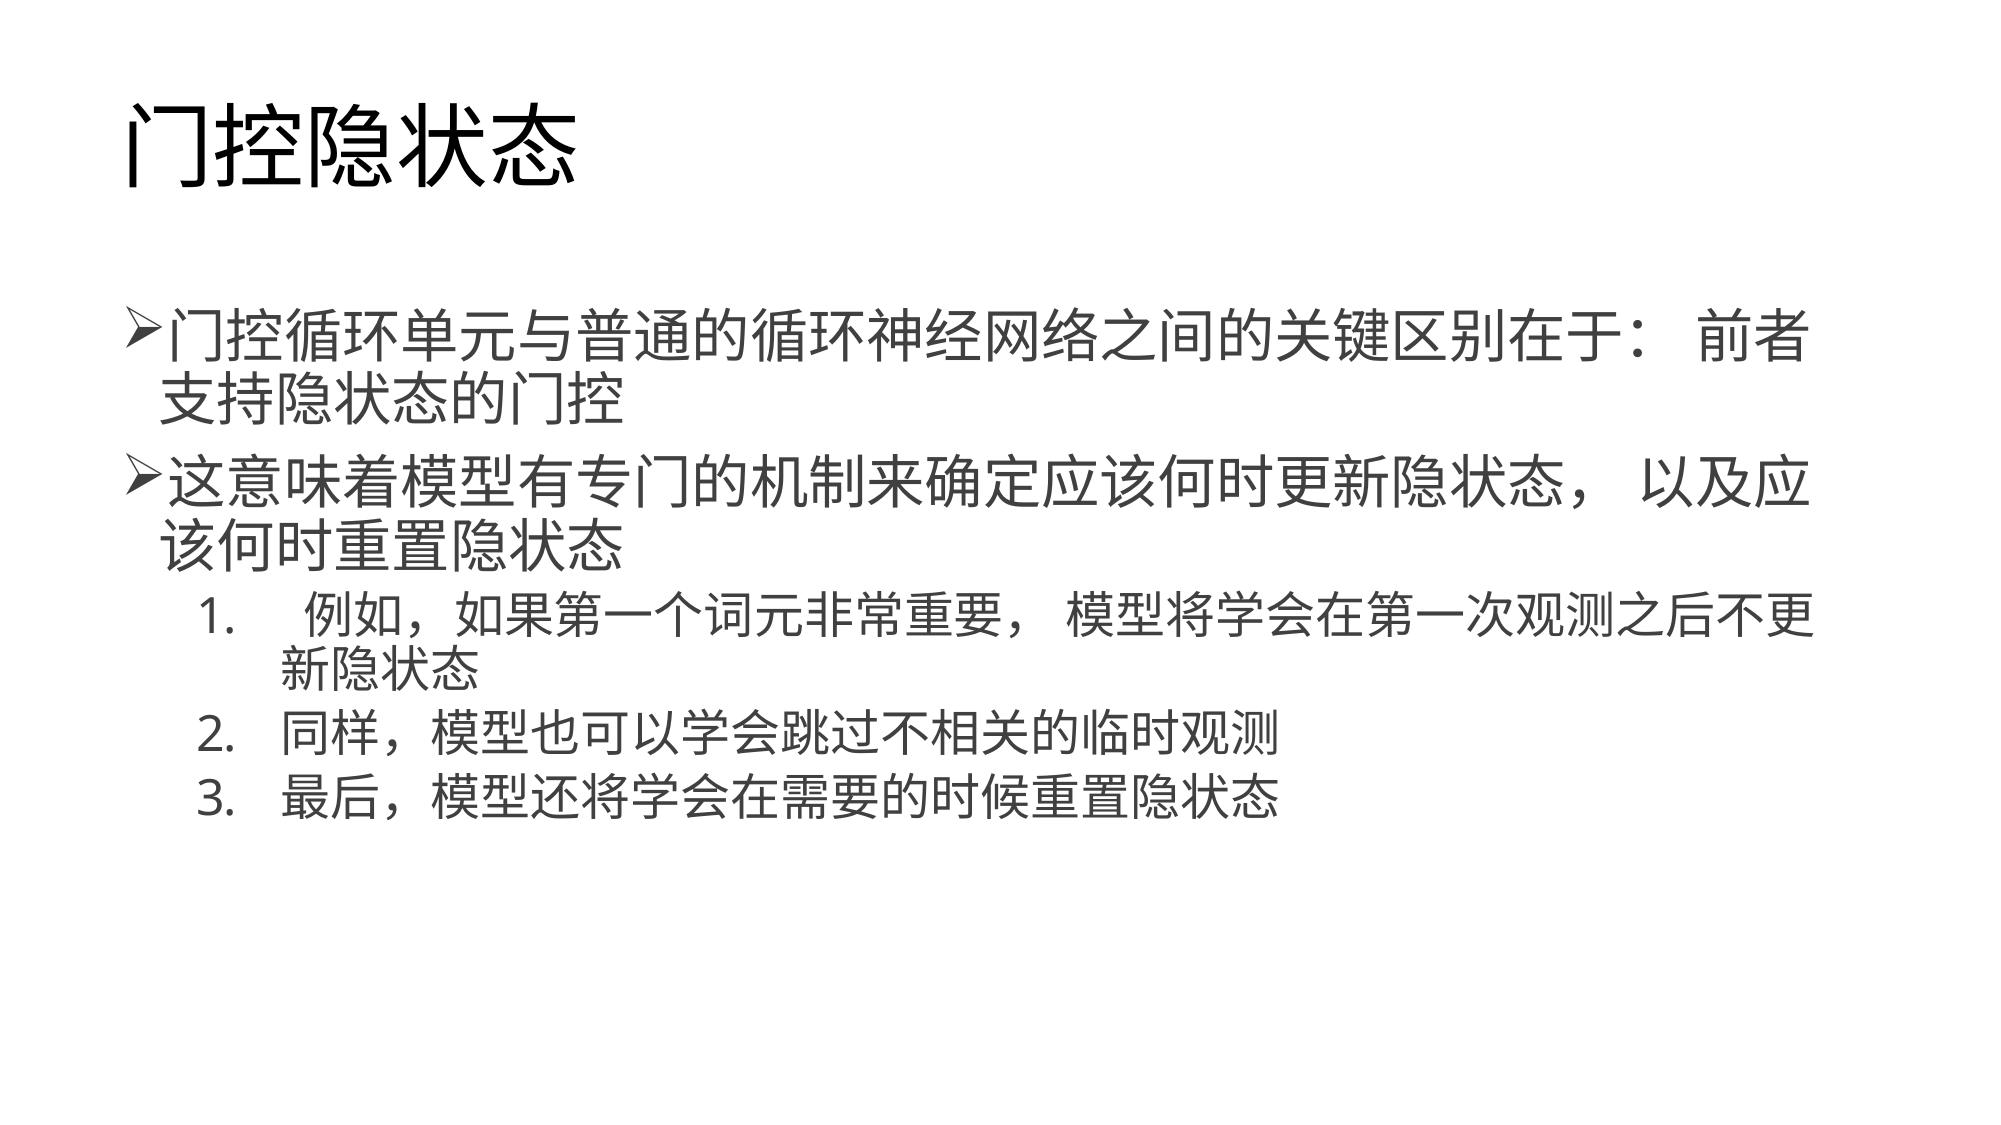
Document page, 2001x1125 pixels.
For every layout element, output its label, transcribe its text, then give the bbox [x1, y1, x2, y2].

title 门控隐状态 [106, 42, 1832, 260]
list 门控循环单元与普通的循环神经网络之间的关键区别在于： 前者支持隐状态的门控 这意味着模型有专门的机制来确定应该何时更新隐状态， 以及应该何时重置隐状态 例如，如果第一个词元非常重要， 模型将学会在第一次观测之后不更新隐状态 同样，模型也可以学会跳过不相关的临时观测 最后，模型还将学会在需要的时候重置隐状态 [106, 299, 1832, 1014]
